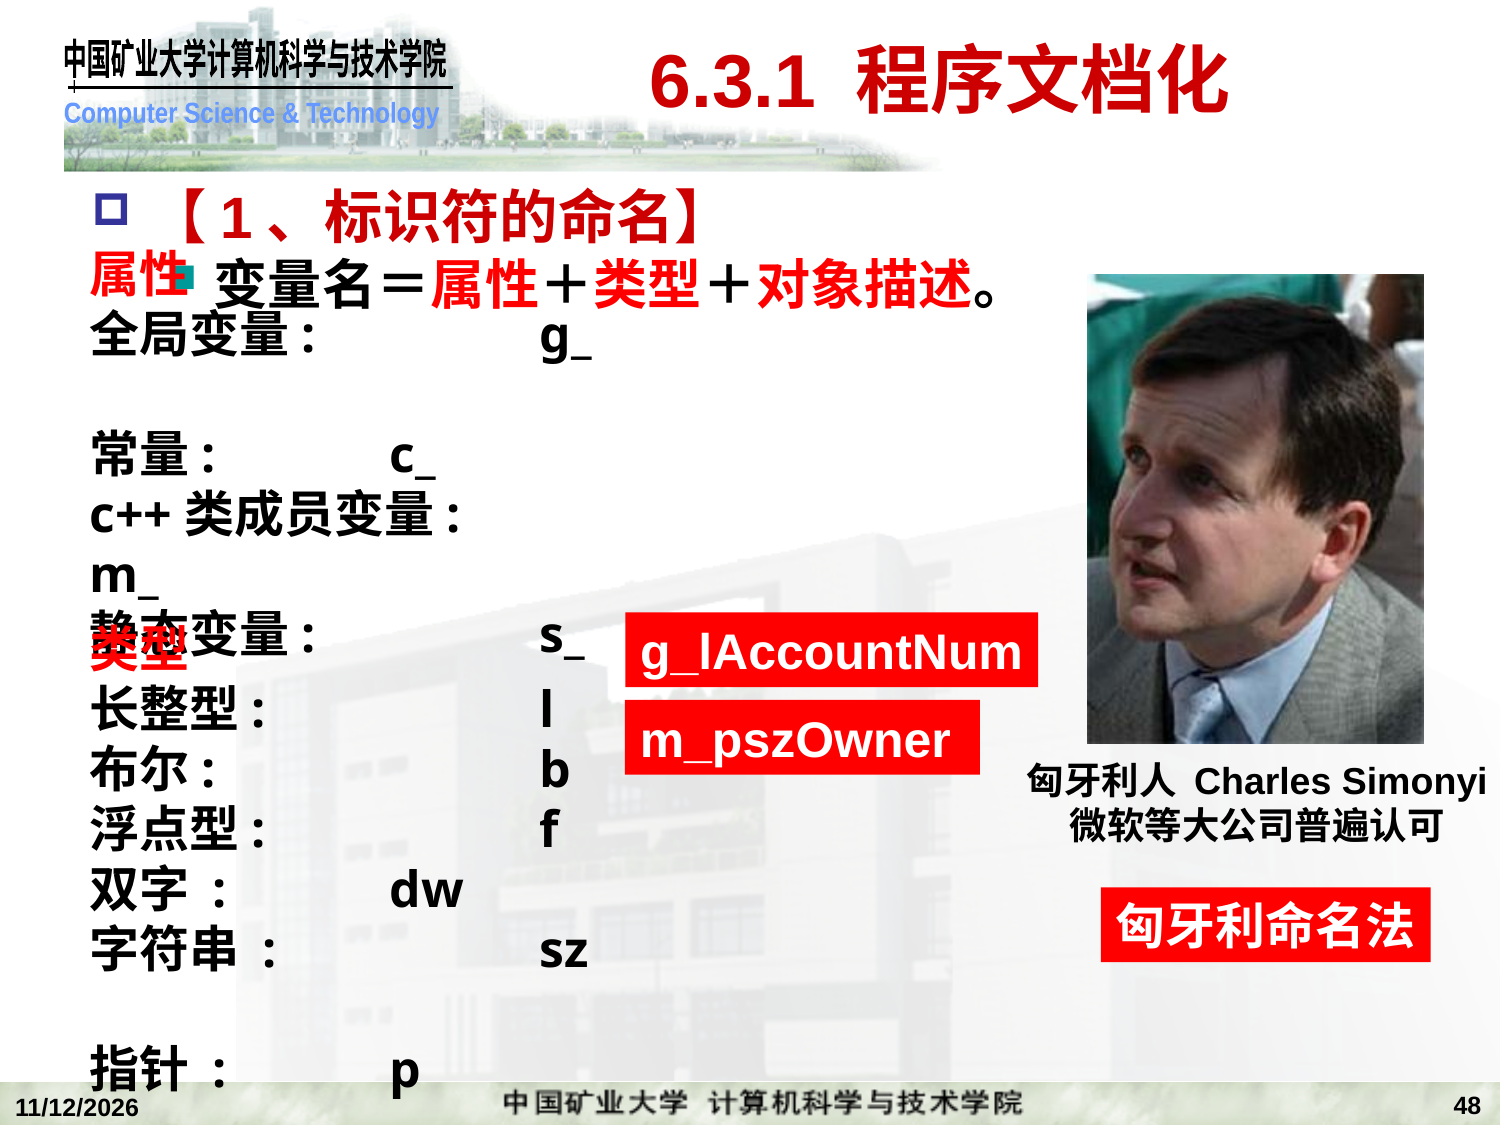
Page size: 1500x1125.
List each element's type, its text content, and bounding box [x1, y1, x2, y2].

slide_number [0, 1083, 313, 1125]
picture [64, 0, 954, 175]
text_box g_lAccountNum [625, 612, 1039, 688]
text_box m_pszOwner [624, 699, 980, 775]
picture [313, 1082, 1364, 1125]
text_box 类型 长整型: l 布尔: b 浮点型: f 双字 : dw 字符串 : sz 指针 : p [74, 610, 613, 1106]
text_box 匈牙利命名法 [1100, 887, 1431, 963]
title 6.3.1 程序文档化 [478, 14, 1402, 141]
text_box 属性 全局变量: g_ 常量: c_ c++类成员变量: m_ 静态变量: s_ [74, 234, 613, 610]
slide_number 48 [1364, 1082, 1500, 1125]
picture [68, 51, 73, 59]
text_box 匈牙利人 Charles Simonyi 微软等大公司普遍认可 [1011, 749, 1500, 855]
list 【1、标识符的命名】 变量名＝属性＋类型＋对象描述。 [76, 172, 1428, 1006]
picture [1087, 274, 1424, 744]
